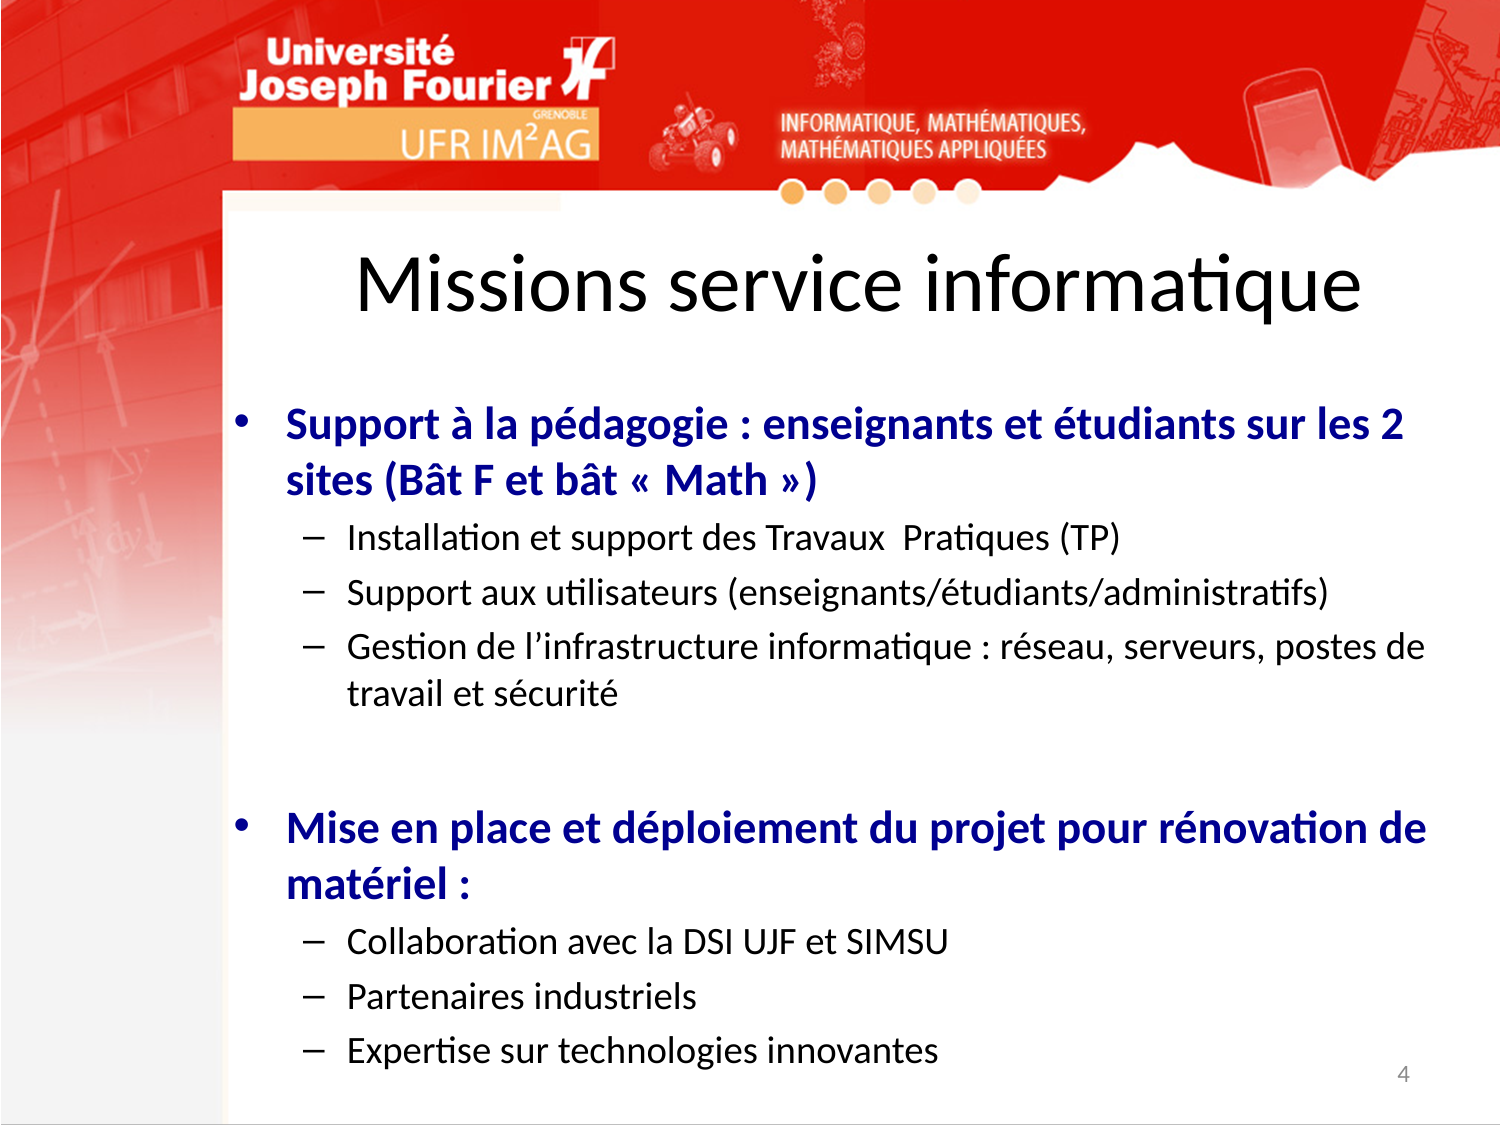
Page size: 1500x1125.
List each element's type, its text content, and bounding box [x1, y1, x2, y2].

slide_number 4 [1074, 1042, 1425, 1103]
picture [0, 0, 1500, 1125]
list Support à la pédagogie : enseignants et étudiants sur les 2 sites (Bât F et bât « Math ») Installation et support des Travaux Pratiques (TP) Support aux utilisateurs (enseignants/étudiants/administratifs) Gestion de l’infrastructure informatique : réseau, serveurs, postes de travail et sécurité Mise en place et déploiement du projet pour rénovation de matériel : Collaboration avec la DSI UJF et SIMSU Partenaires industriels Expertise sur technologies innovantes [218, 385, 1500, 1083]
title Missions service informatique [218, 184, 1500, 372]
